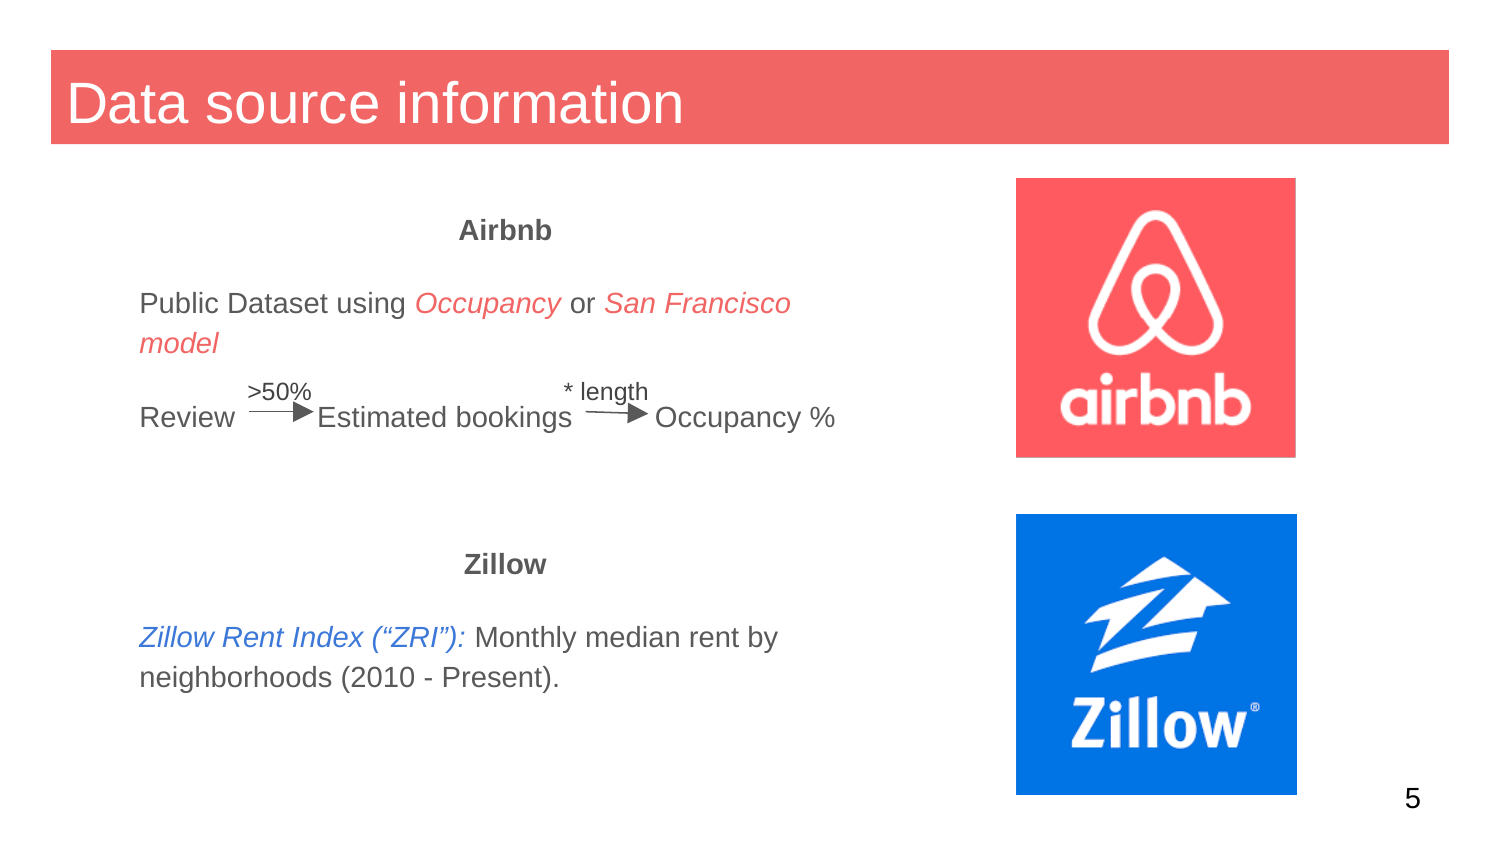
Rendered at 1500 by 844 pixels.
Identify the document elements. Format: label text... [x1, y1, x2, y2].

text_box >50% [232, 360, 349, 396]
picture [1016, 514, 1297, 796]
list Airbnb Public Dataset using Occupancy or San Francisco model Review Estimated bookings Occupancy % Zillow Zillow Rent Index (“ZRI”): Monthly median rent by neighborhoods (2010 - Present). [124, 190, 887, 795]
title Data source information [51, 50, 1449, 145]
text_box * length [548, 360, 693, 396]
slide_number ‹#› [1389, 764, 1480, 830]
picture [1016, 178, 1297, 459]
